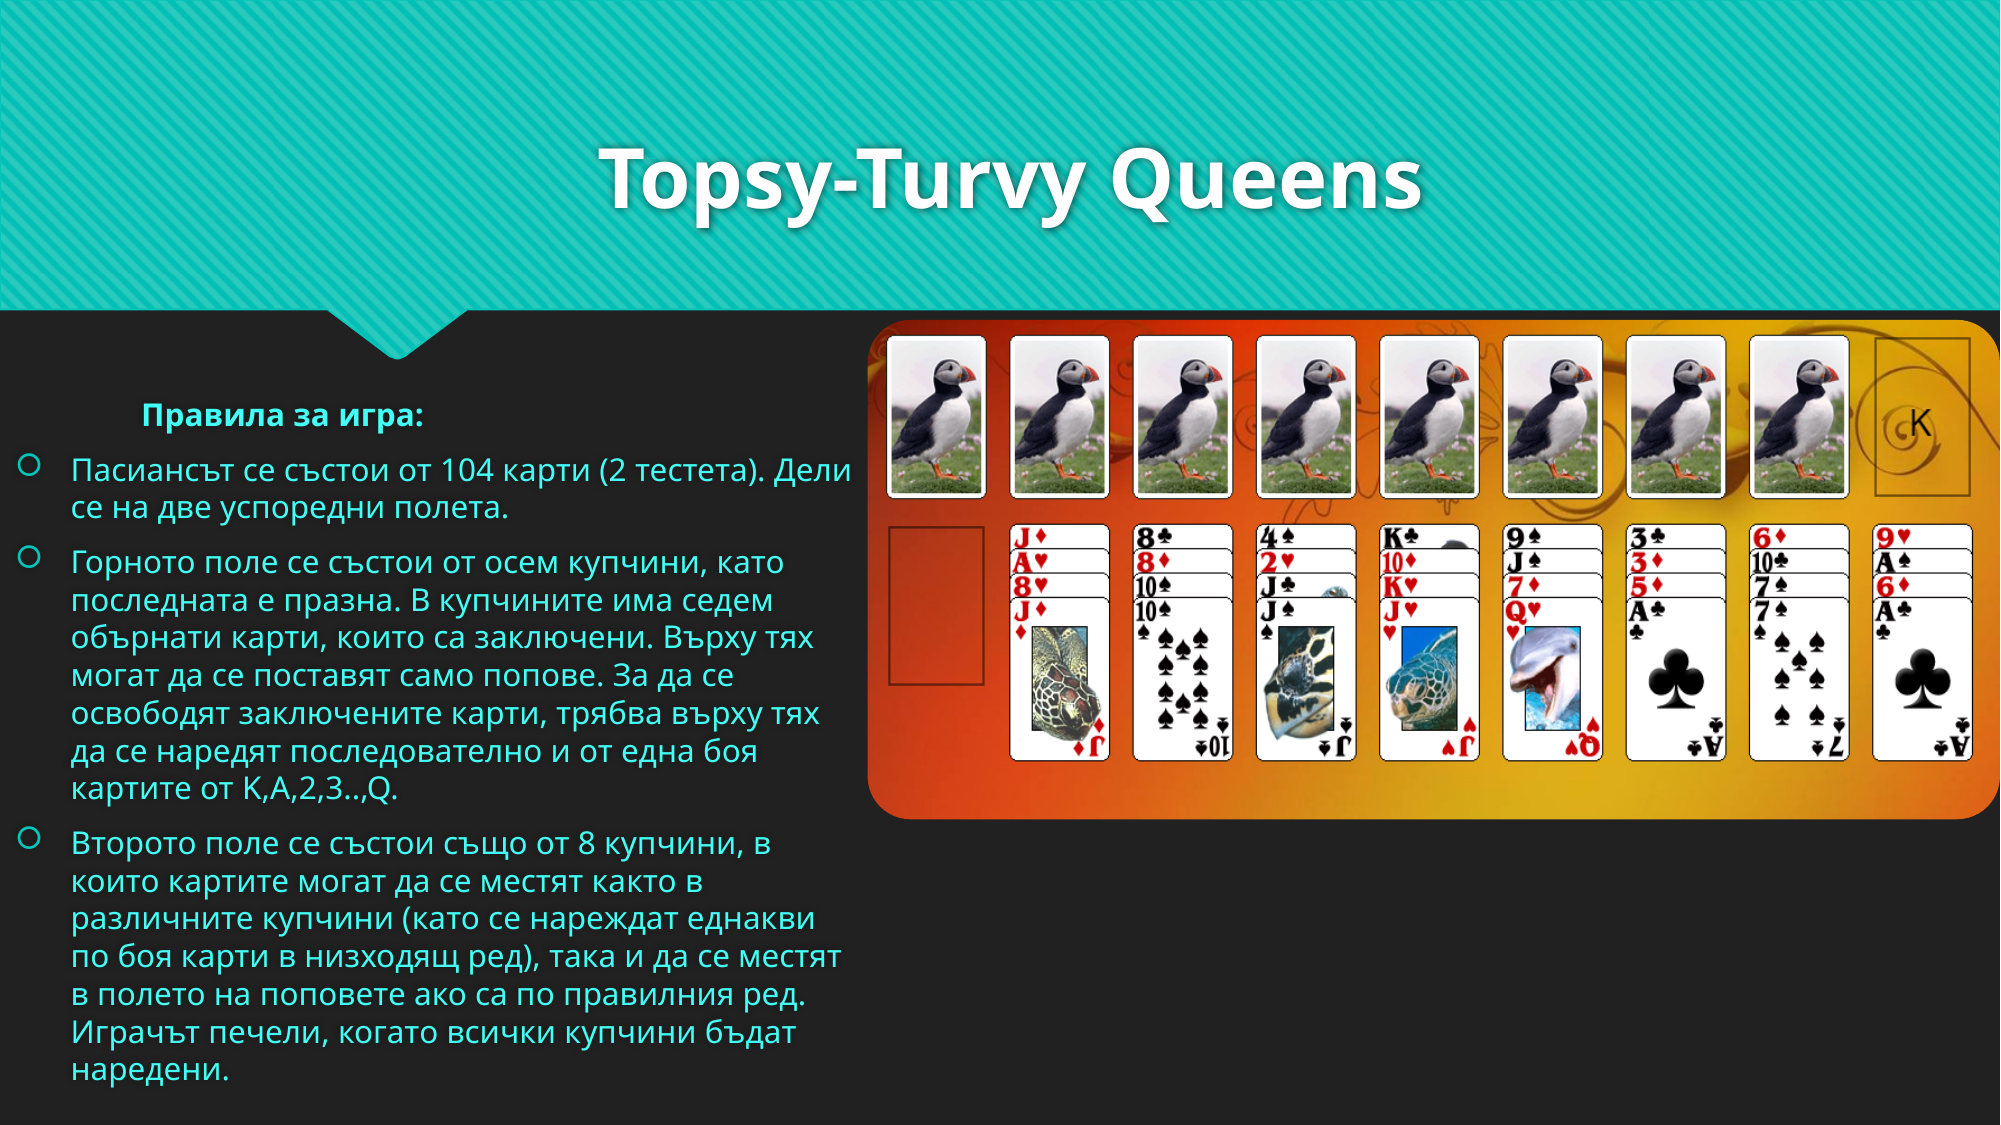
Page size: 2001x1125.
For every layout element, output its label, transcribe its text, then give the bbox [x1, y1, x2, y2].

title Topsy-Turvy Queens [132, 73, 1868, 233]
list Правила за игра: Пасиансът се състои от 104 карти (2 тестета). Дели се на две успоредни полета. Горното поле се състои от осем купчини, като последната е празна. В купчините има седем обърнати карти, които са заключени. Върху тях могат да се поставят само попове. За да се освободят заключените карти, трябва върху тях да се наредят последователно и от една боя картите от K,A,2,3..,Q. Второто поле се състои също от 8 купчини, в които картите могат да се местят както в различните купчини (като се нареждат еднакви по боя карти в низходящ ред), така и да се местят в полето на поповете ако са по правилния ред. Играчът печели, когато всички купчини бъдат наредени. [0, 387, 868, 1097]
picture [867, 319, 2000, 820]
